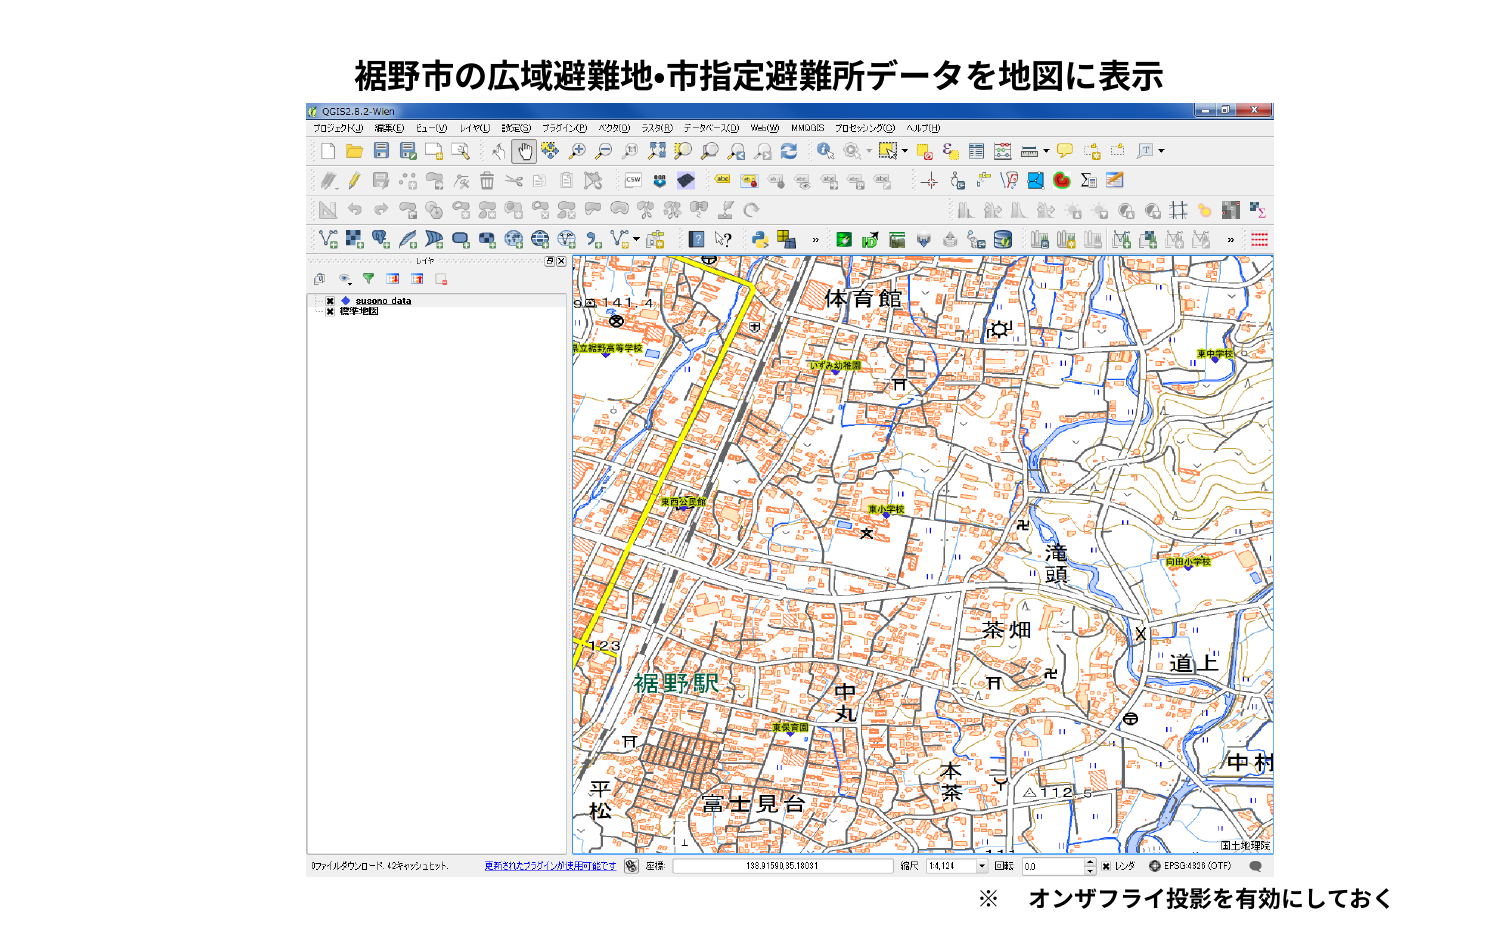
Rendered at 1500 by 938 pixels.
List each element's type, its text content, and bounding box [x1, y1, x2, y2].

text_box 裾野市の広域避難地・市指定避難所データを地図に表示 [339, 47, 1181, 103]
picture [306, 103, 1274, 877]
text_box ※ オンザフライ投影を有効にしておく [962, 876, 1446, 920]
